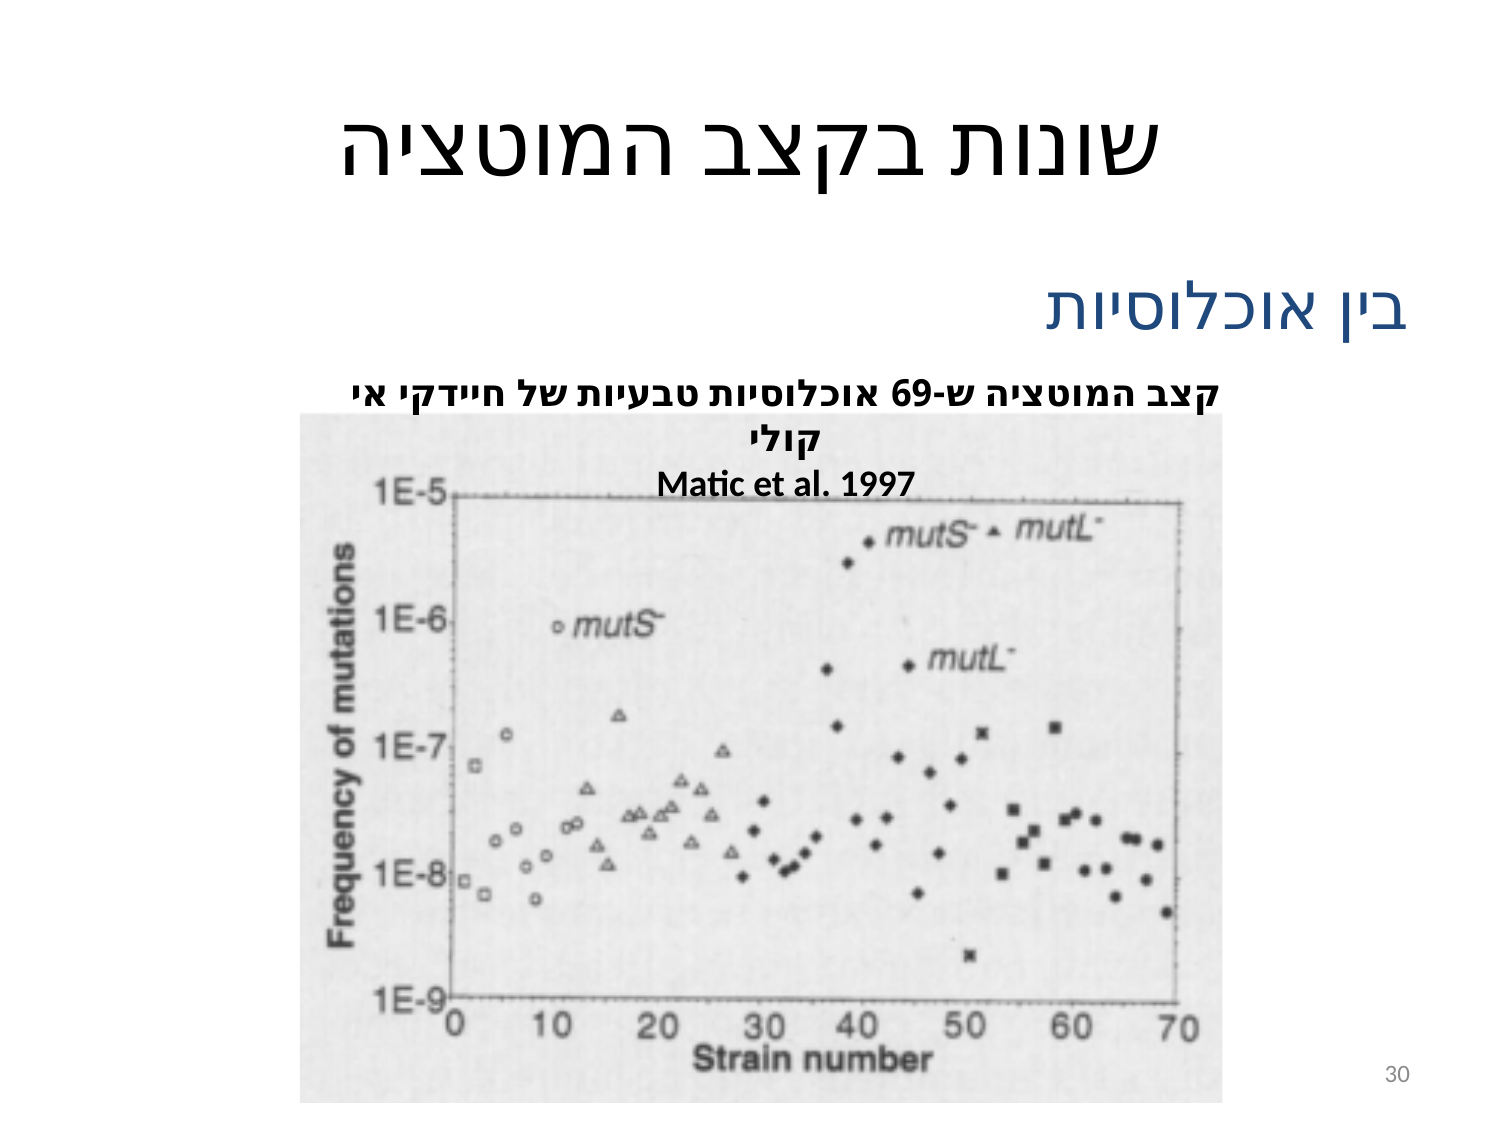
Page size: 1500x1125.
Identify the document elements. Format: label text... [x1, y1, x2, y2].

picture [299, 408, 1223, 1103]
slide_number 30 [1226, 1042, 1425, 1103]
title שונות בקצב המוטציה [75, 45, 1425, 233]
text_box קצב המוטציה ש-69 אוכלוסיות טבעיות של חיידקי אי קולי Matic et al. 1997 [324, 361, 1248, 512]
list בין אוכלוסיות [75, 255, 1425, 1056]
